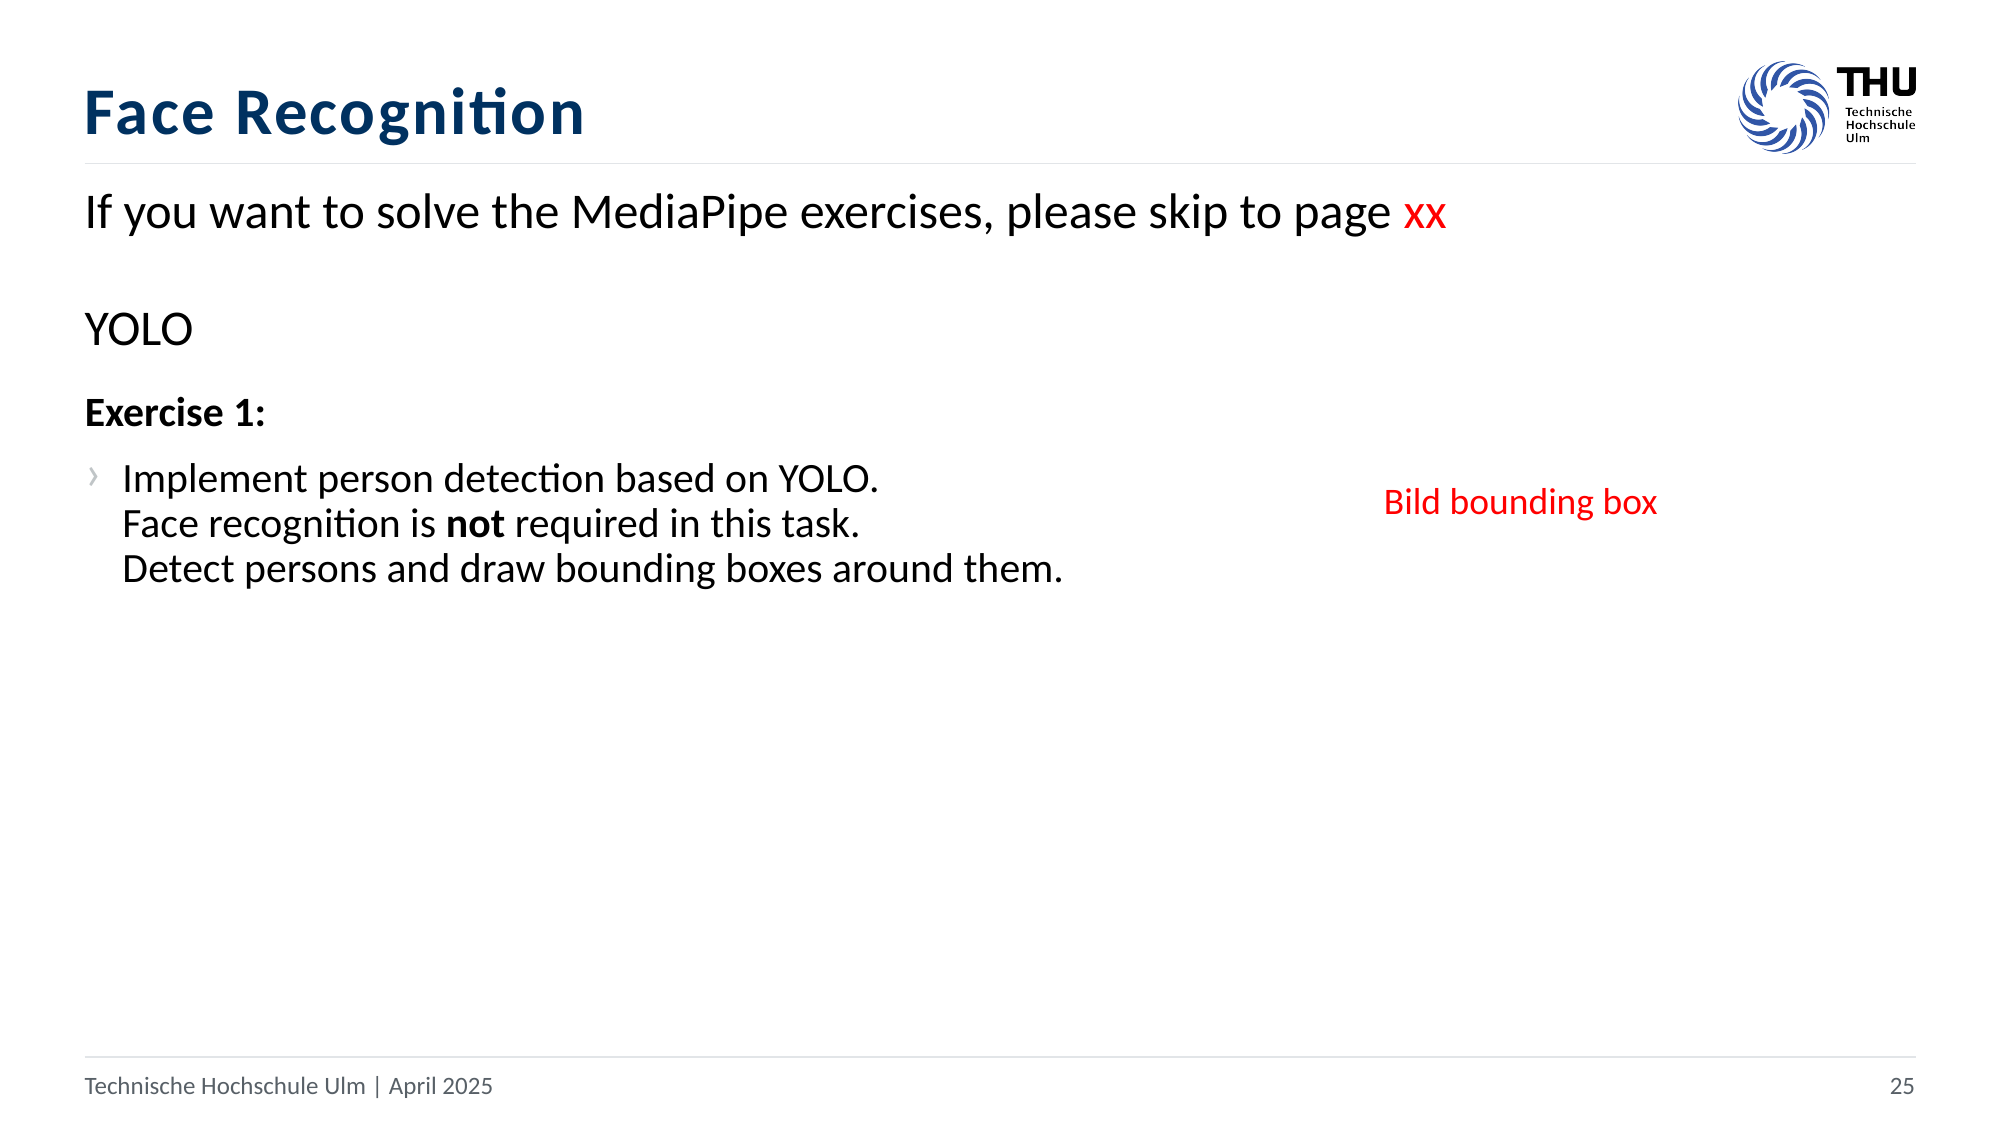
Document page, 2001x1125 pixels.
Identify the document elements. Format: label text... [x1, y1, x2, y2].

footer Technische Hochschule Ulm | April 2025 [84, 1072, 1666, 1096]
title Face Recognition [84, 72, 1751, 154]
list YOLO [84, 282, 1000, 378]
list Exercise 1: Implement person detection based on YOLO. Face recognition is not required in this task. Detect persons and draw bounding boxes around them. [84, 390, 1893, 1014]
text_box If you want to solve the MediaPipe exercises, please skip to page xx [84, 164, 1916, 260]
text_box Bild bounding box [1369, 469, 2000, 530]
picture [1738, 61, 1916, 154]
